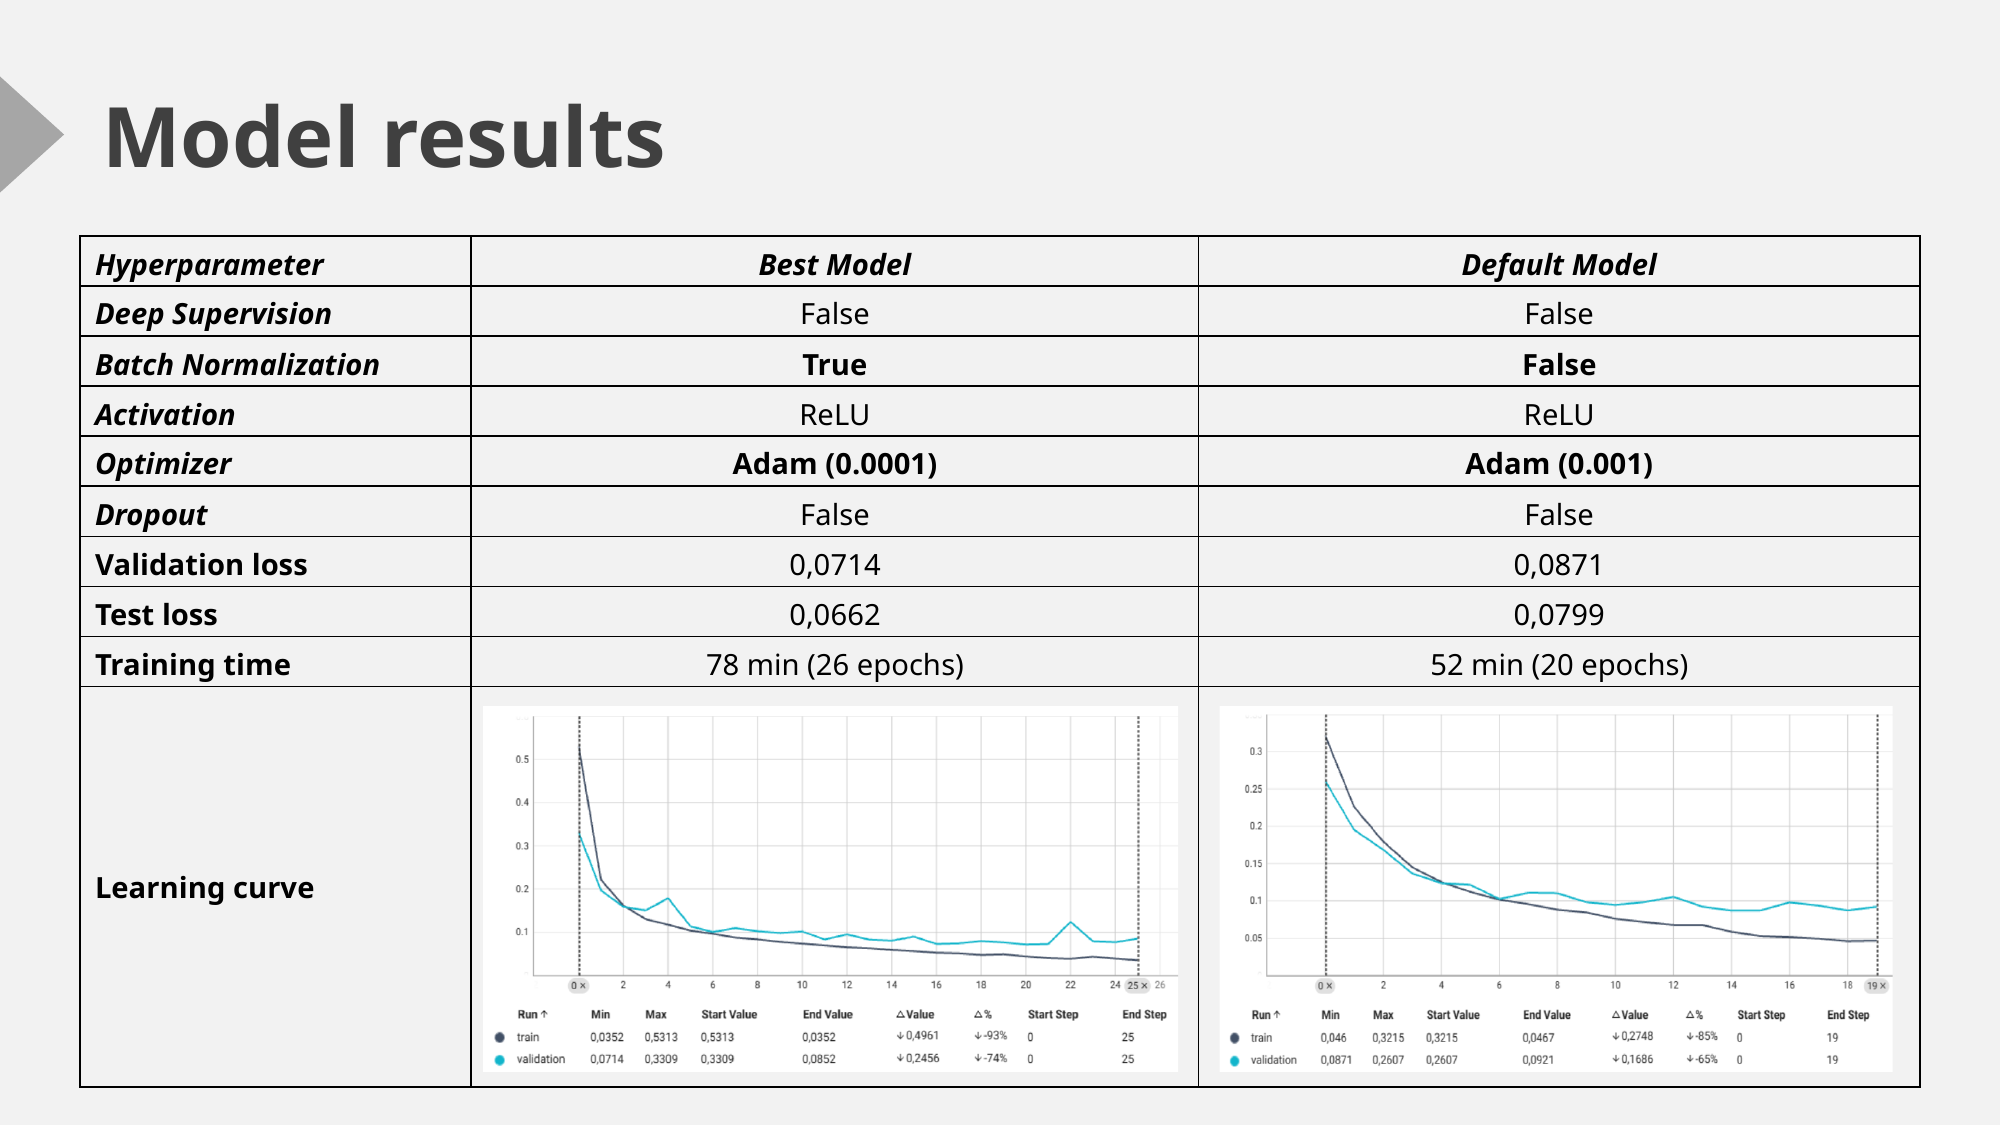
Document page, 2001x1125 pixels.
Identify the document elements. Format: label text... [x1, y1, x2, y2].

table_cell Learning curve [81, 687, 470, 1086]
picture [454, 706, 1179, 1072]
table_cell 52 min (20 epochs) [1199, 637, 1919, 686]
table_cell Validation loss [81, 537, 470, 586]
table_cell ReLU [1199, 387, 1919, 435]
table_cell 0,0799 [1199, 587, 1919, 636]
table_cell ReLU [472, 387, 1198, 435]
table_cell Activation [81, 387, 470, 435]
table_cell Adam (0.001) [1199, 437, 1919, 485]
text_box [0, 75, 66, 194]
table_cell Optimizer [81, 437, 470, 485]
picture [1219, 706, 1893, 1072]
table_cell [1199, 687, 1919, 1086]
table_cell True [472, 337, 1198, 385]
table_header Best Model [472, 237, 1198, 285]
table_cell 0,0871 [1199, 537, 1919, 586]
table_cell Batch Normalization [81, 337, 470, 385]
table_cell False [1199, 337, 1919, 385]
text_box Model results [87, 76, 1574, 192]
table_cell False [1199, 287, 1919, 335]
table_header Hyperparameter [81, 237, 470, 285]
table_cell 0,0662 [472, 587, 1198, 636]
table_cell False [472, 287, 1198, 335]
table_cell 78 min (26 epochs) [472, 637, 1198, 686]
table_cell 0,0714 [472, 537, 1198, 586]
table_cell Test loss [81, 587, 470, 636]
table_cell False [1199, 487, 1919, 536]
table_cell False [472, 487, 1198, 536]
table_header Default Model [1199, 237, 1919, 285]
table_cell Adam (0.0001) [472, 437, 1198, 485]
table_cell Dropout [81, 487, 470, 536]
table_cell Deep Supervision [81, 287, 470, 335]
table_cell [472, 687, 1198, 1086]
table_cell Training time [81, 637, 470, 686]
